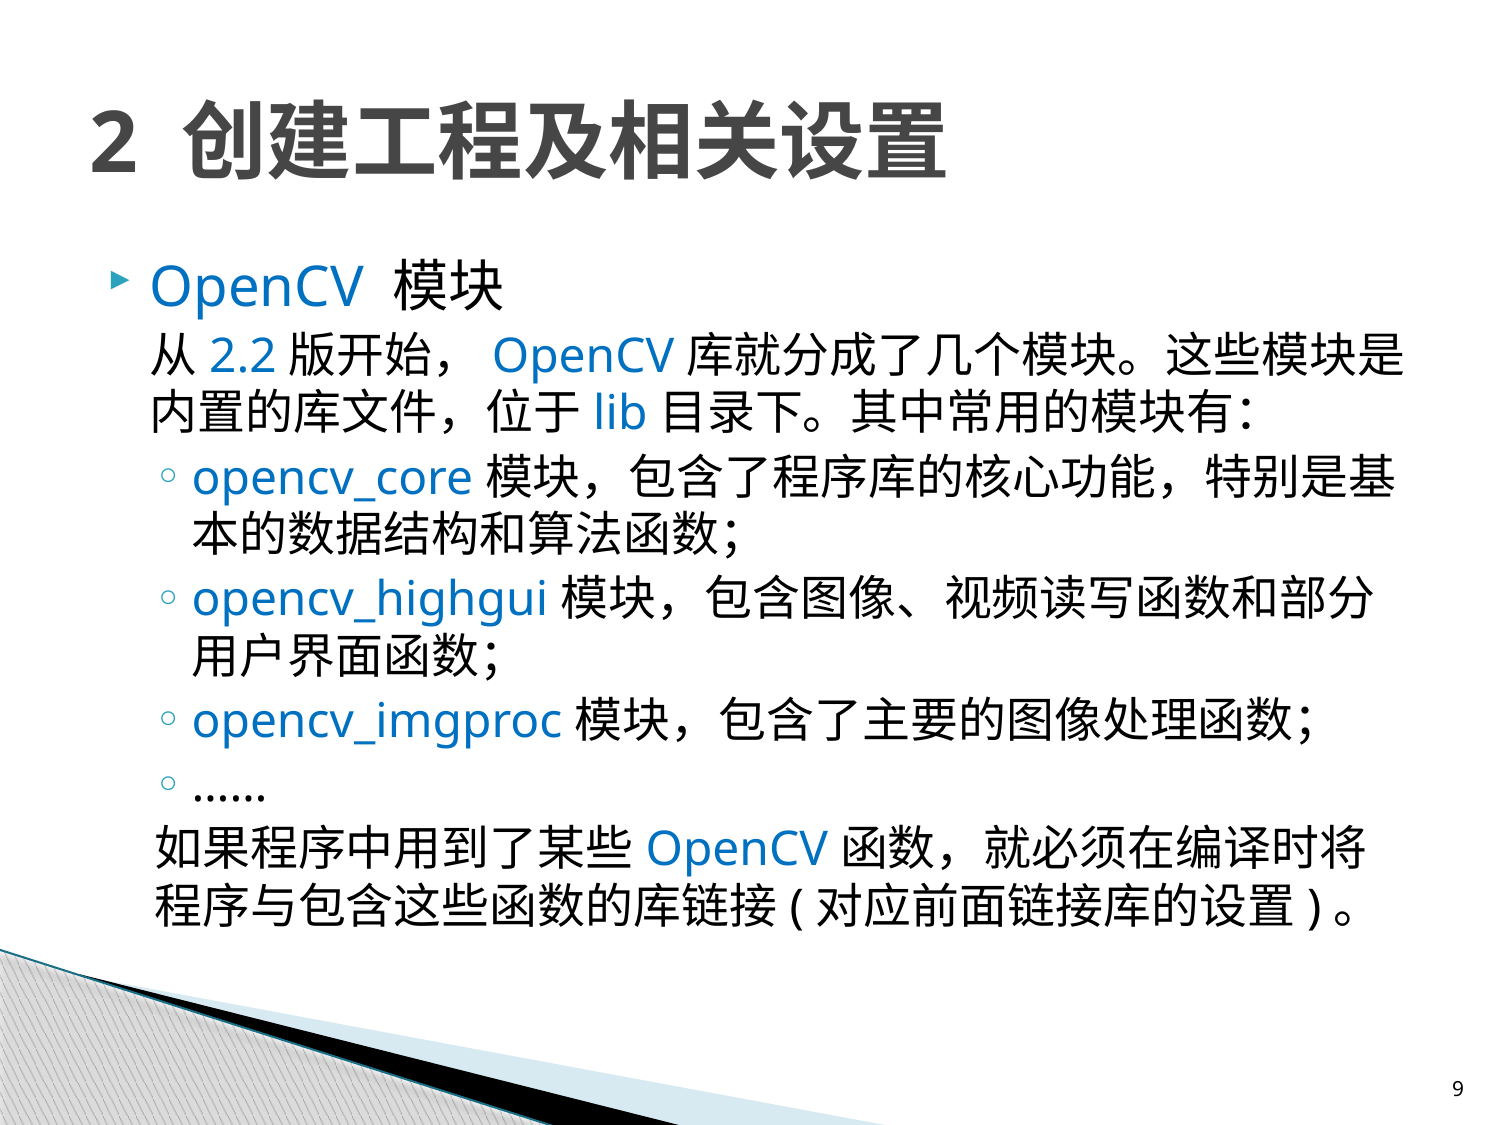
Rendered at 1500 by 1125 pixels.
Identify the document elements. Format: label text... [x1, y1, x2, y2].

slide_number 9 [1418, 1051, 1479, 1112]
title 2 创建工程及相关设置 [75, 45, 1425, 233]
list OpenCV 模块 从2.2版开始，OpenCV库就分成了几个模块。这些模块是内置的库文件，位于lib目录下。其中常用的模块有： opencv_core模块，包含了程序库的核心功能，特别是基本的数据结构和算法函数； opencv_highgui模块，包含图像、视频读写函数和部分用户界面函数； opencv_imgproc模块，包含了主要的图像处理函数； …… 如果程序中用到了某些OpenCV函数，就必须在编译时将程序与包含这些函数的库链接(对应前面链接库的设置)。 [75, 243, 1425, 986]
